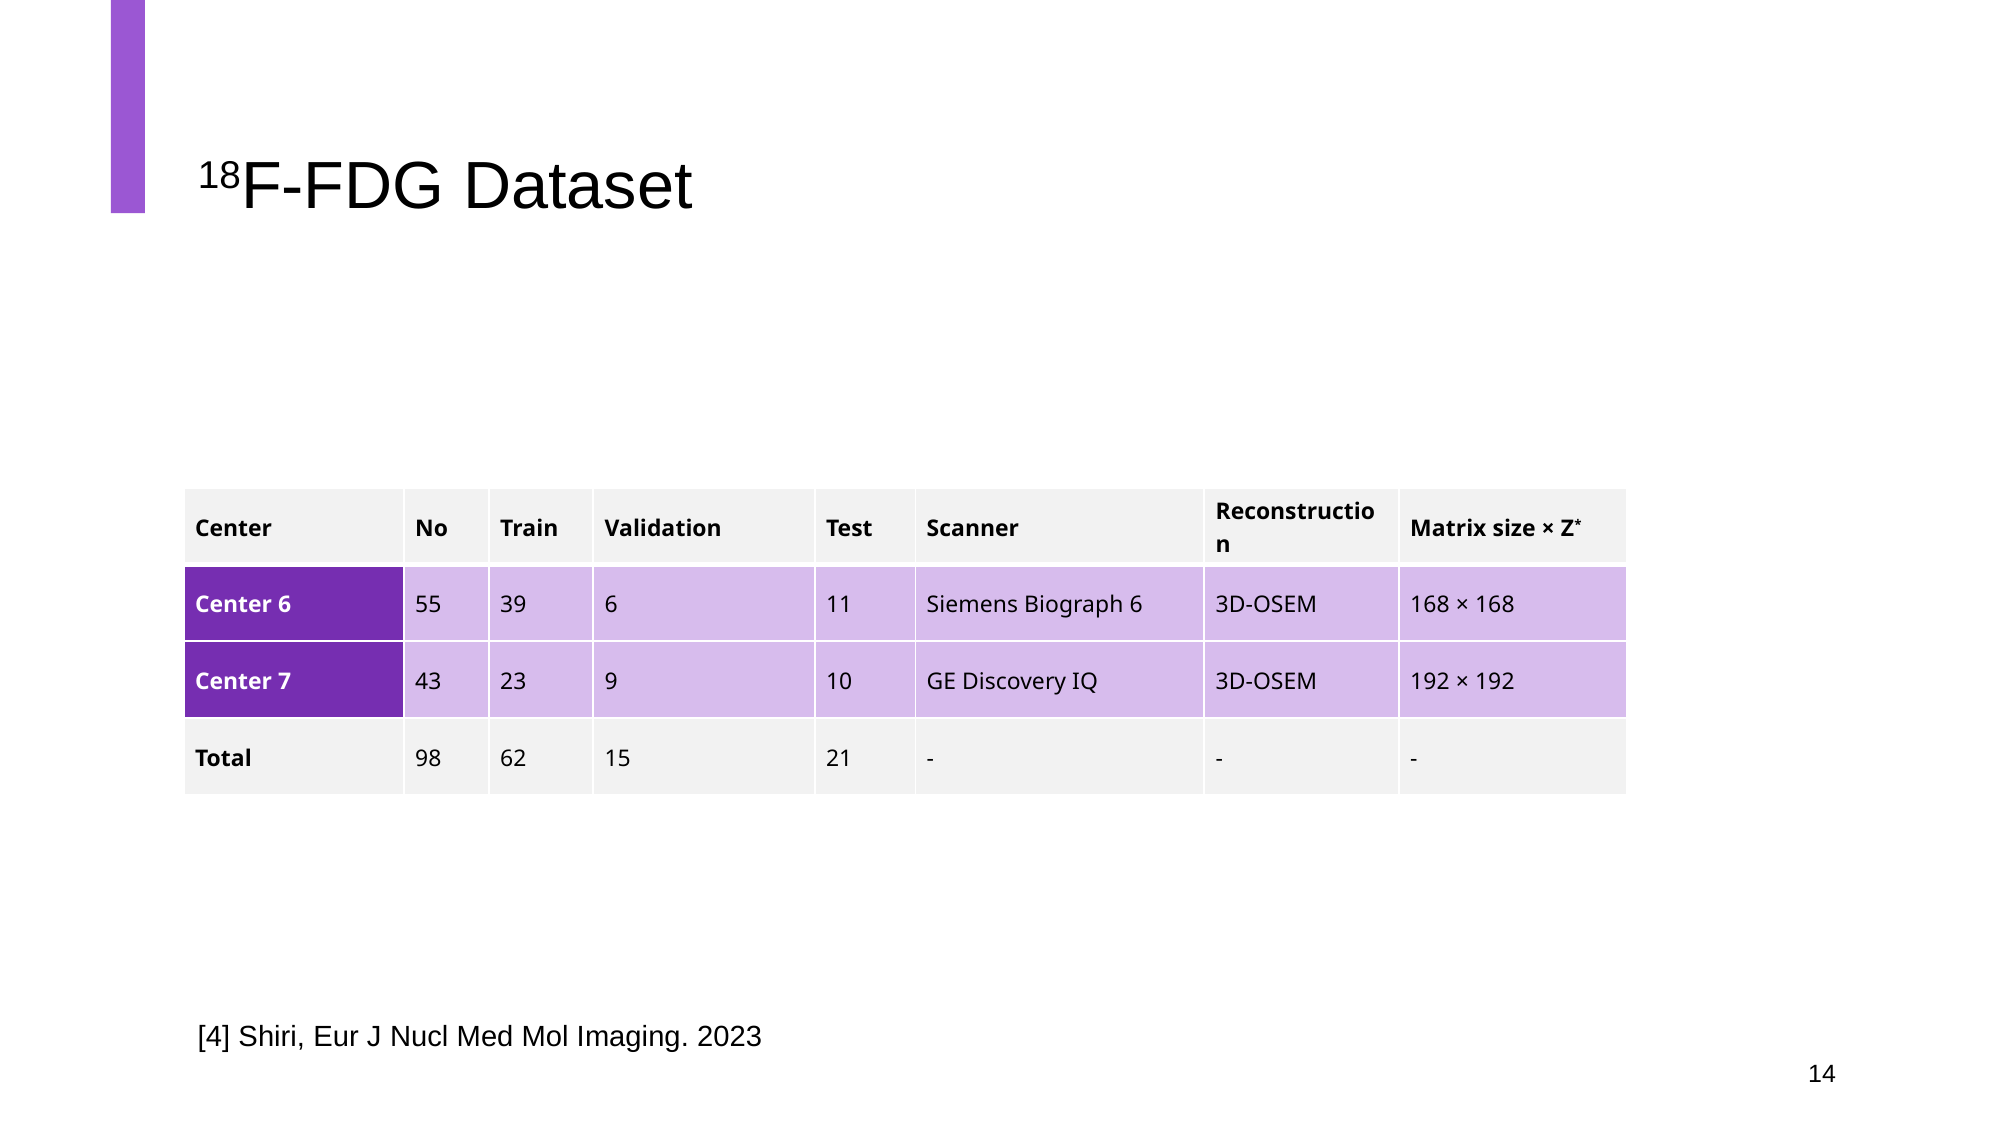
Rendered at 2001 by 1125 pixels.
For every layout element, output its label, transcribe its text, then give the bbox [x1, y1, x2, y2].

table_header Test [816, 489, 915, 562]
table_header Validation [594, 489, 814, 562]
table_cell 9 [594, 642, 814, 717]
table_cell 15 [594, 719, 814, 794]
title 18F-FDG Dataset [183, 90, 1851, 284]
table_header Matrix size × Z* [1400, 489, 1626, 562]
table_cell - [1400, 719, 1626, 794]
table_cell 23 [490, 642, 592, 717]
table_header Center [185, 489, 403, 562]
table_cell - [916, 719, 1203, 794]
table_cell 3D-OSEM [1205, 567, 1398, 640]
table_cell 168 × 168 [1400, 567, 1626, 640]
table_cell 98 [405, 719, 488, 794]
table_cell GE Discovery IQ [916, 642, 1203, 717]
slide_number 14 [1401, 1042, 1851, 1103]
table_cell 11 [816, 567, 915, 640]
table_header Train [490, 489, 592, 562]
table_cell Center 6 [185, 567, 403, 640]
table_cell 192 × 192 [1400, 642, 1626, 717]
table_cell 21 [816, 719, 915, 794]
table_cell 10 [816, 642, 915, 717]
table_cell 55 [405, 567, 488, 640]
text_box [4] Shiri, Eur J Nucl Med Mol Imaging. 2023 [183, 1009, 1183, 1060]
table_cell 62 [490, 719, 592, 794]
table_cell 3D-OSEM [1205, 642, 1398, 717]
table_cell Total [185, 719, 403, 794]
table_header Scanner [916, 489, 1203, 562]
table_header No [405, 489, 488, 562]
table_cell Center 7 [185, 642, 403, 717]
table_cell Siemens Biograph 6 [916, 567, 1203, 640]
table_cell 43 [405, 642, 488, 717]
table_cell 6 [594, 567, 814, 640]
table_cell 39 [490, 567, 592, 640]
table_header Reconstruction [1205, 489, 1398, 562]
table_cell - [1205, 719, 1398, 794]
